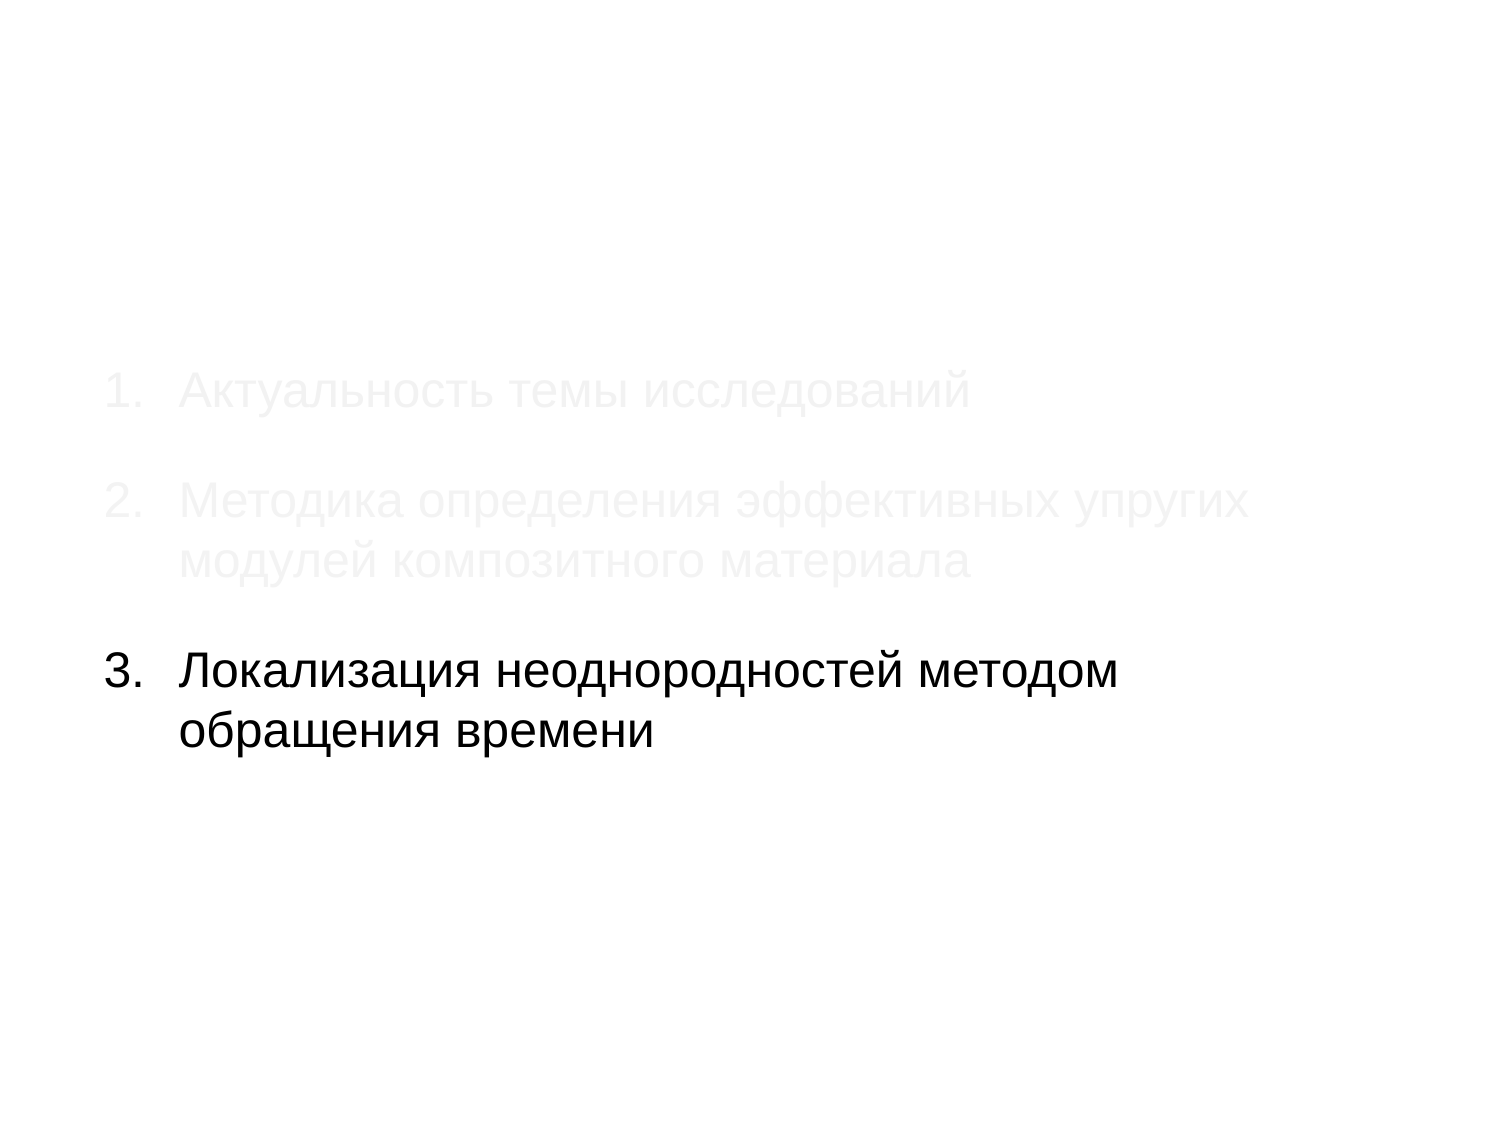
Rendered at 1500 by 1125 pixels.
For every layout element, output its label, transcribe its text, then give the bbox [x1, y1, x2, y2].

text_box Актуальность темы исследований Методика определения эффективных упругих модулей композитного материала Локализация неоднородностей методом обращения времени [88, 349, 1341, 765]
